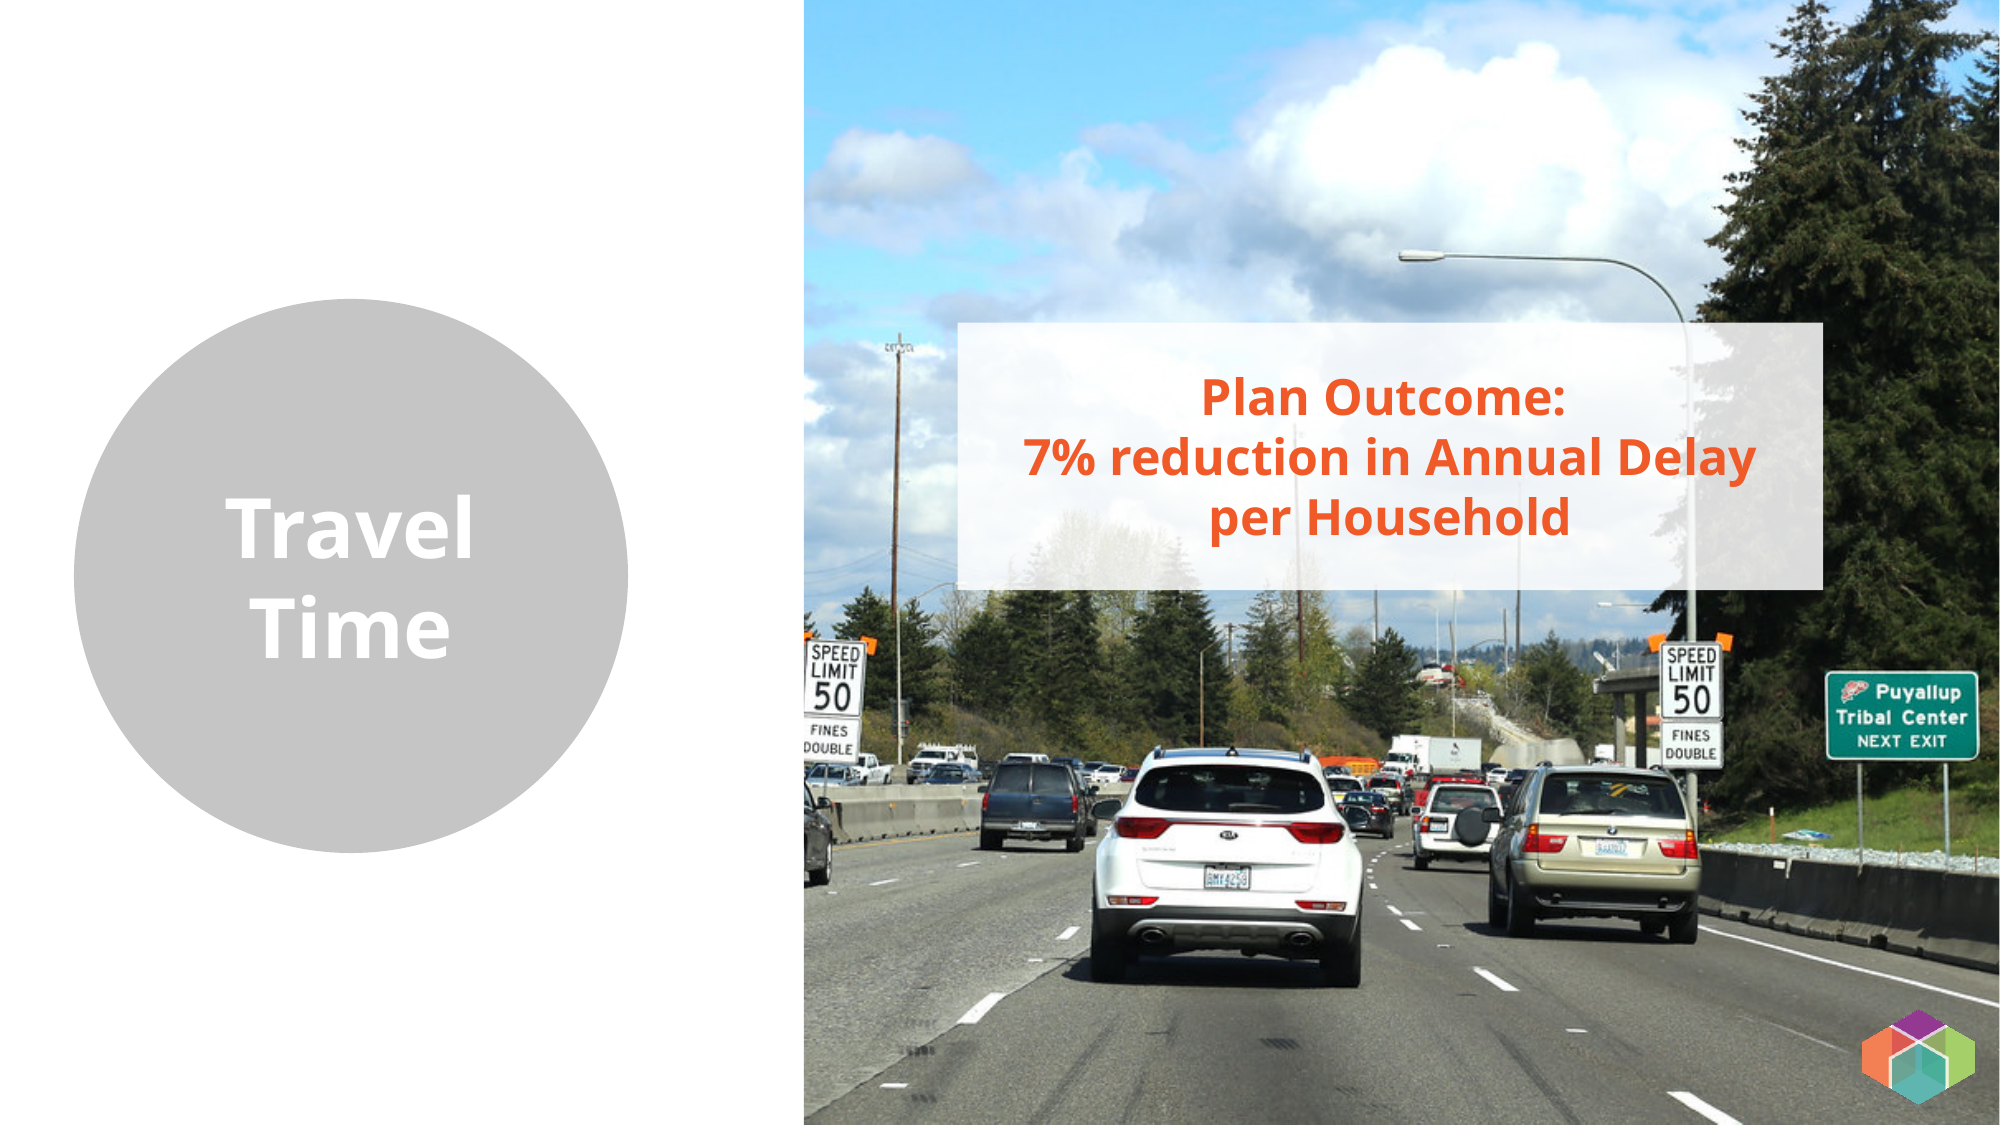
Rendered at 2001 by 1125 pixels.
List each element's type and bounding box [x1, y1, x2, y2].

text_box [74, 299, 627, 852]
picture [803, 0, 2000, 1125]
